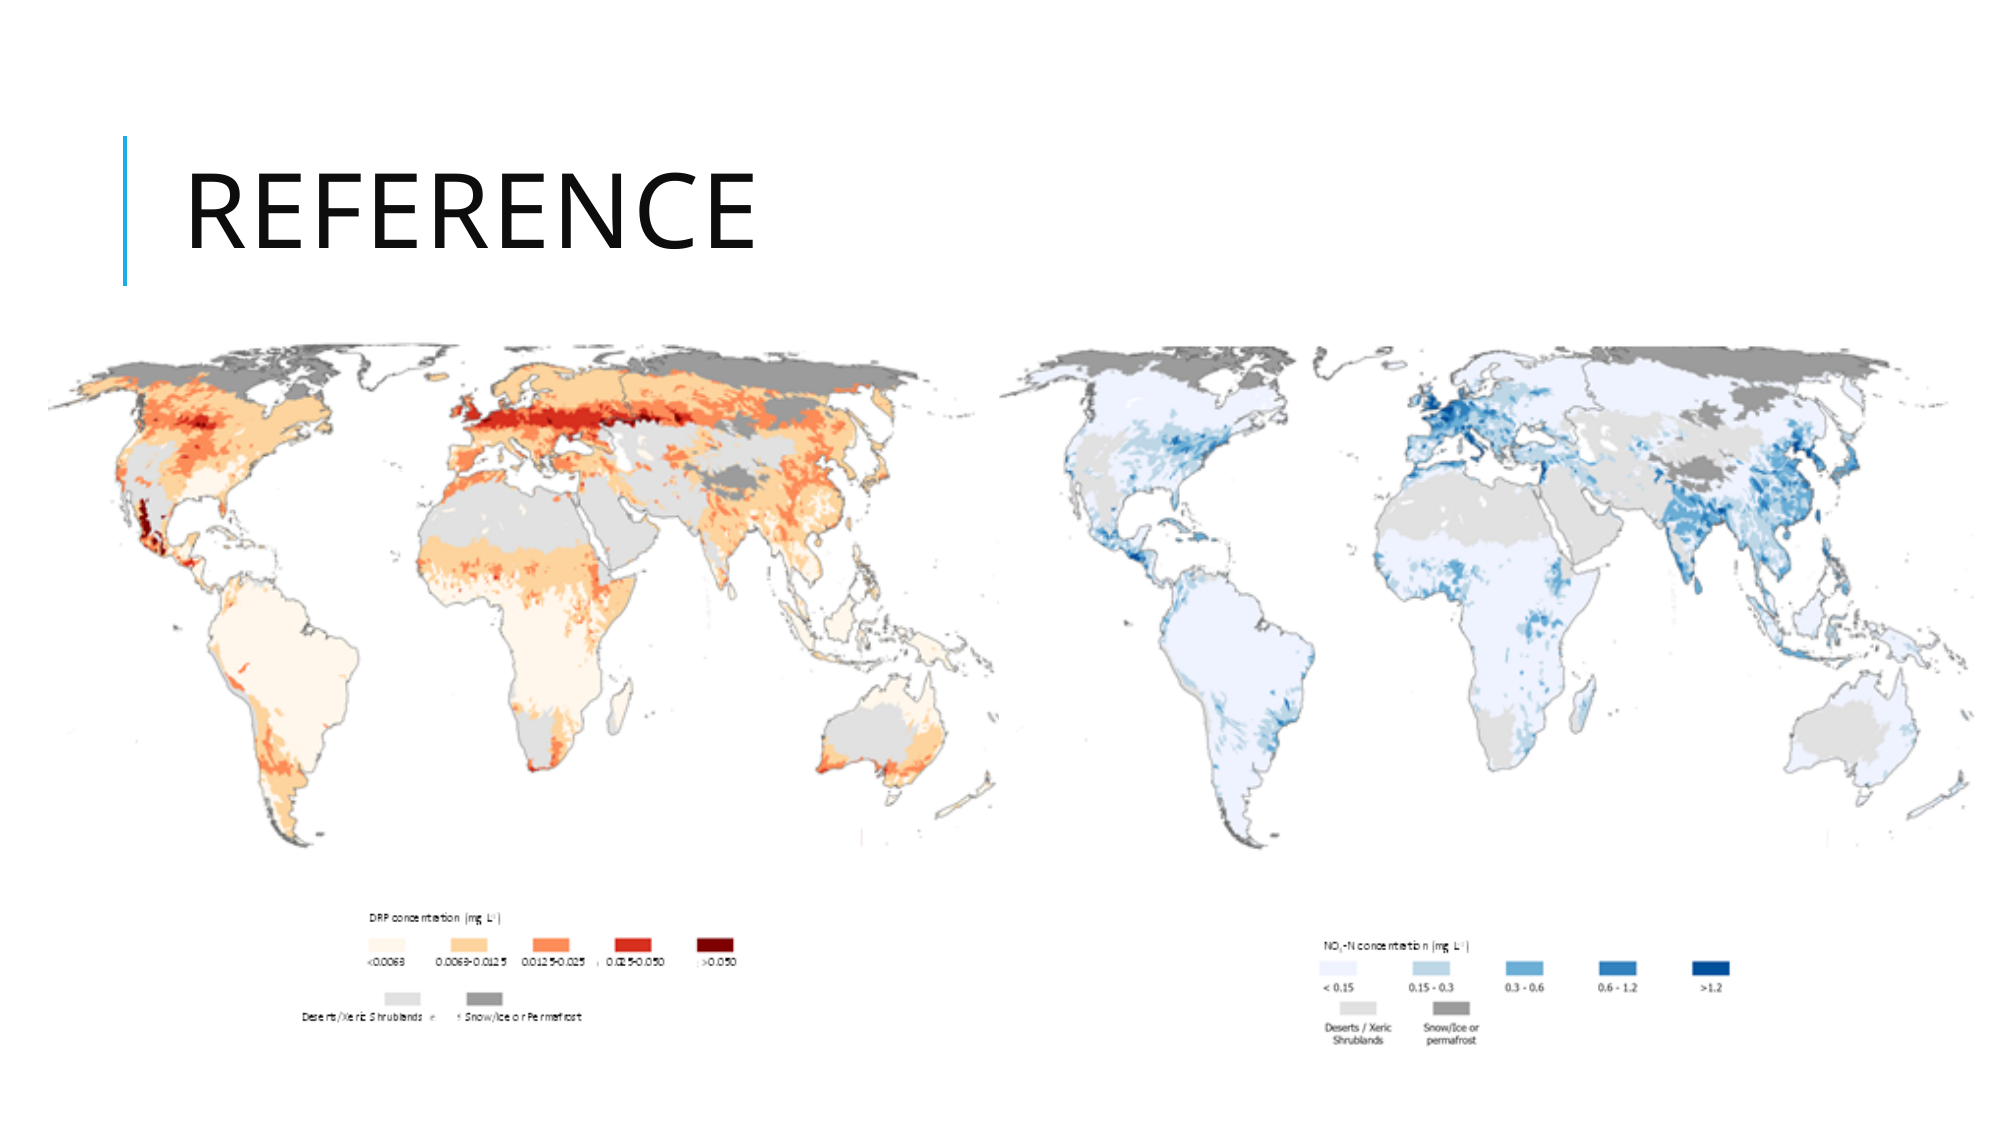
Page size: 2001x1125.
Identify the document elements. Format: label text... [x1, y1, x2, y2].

picture [1313, 939, 1734, 1049]
picture [48, 341, 1990, 857]
picture [288, 911, 746, 1030]
title Reference [168, 96, 1763, 336]
